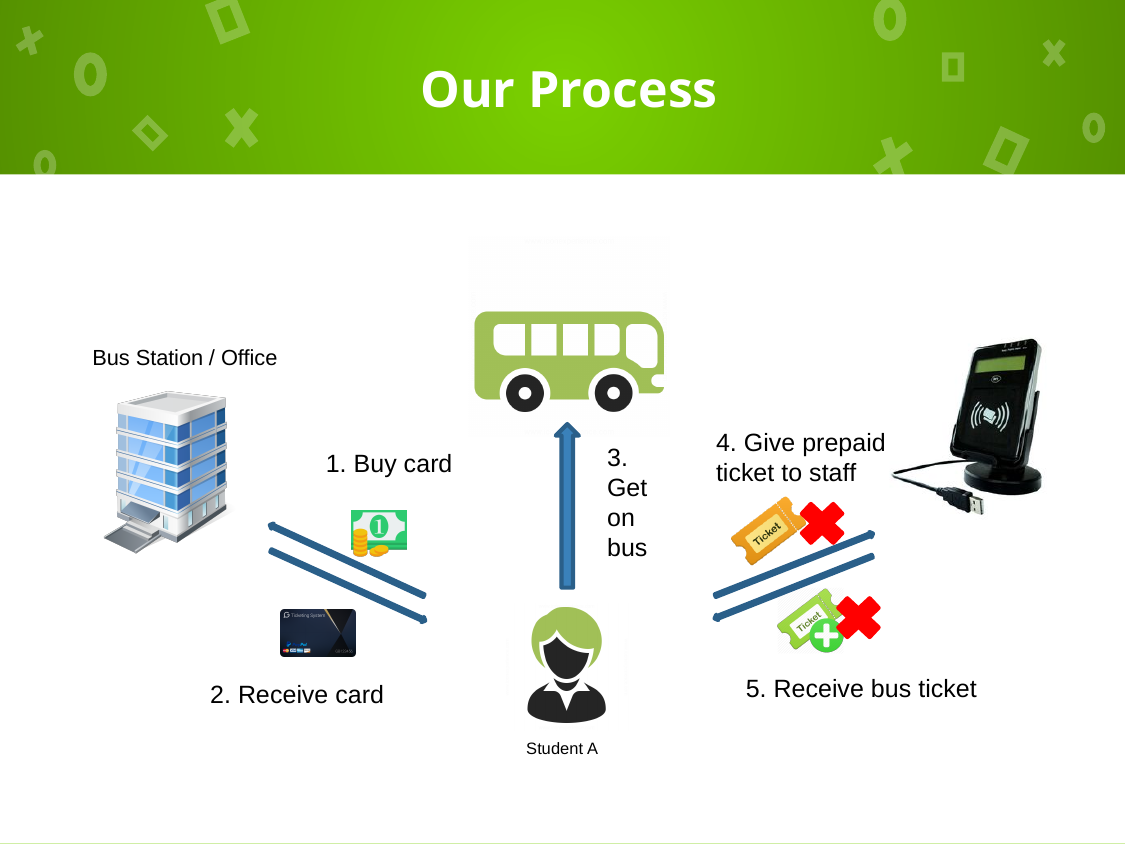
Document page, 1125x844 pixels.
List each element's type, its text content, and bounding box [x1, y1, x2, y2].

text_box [489, 603, 635, 766]
text_box [287, 560, 428, 625]
text_box 1. Buy card [310, 439, 513, 485]
picture [777, 587, 844, 655]
picture [730, 493, 806, 569]
picture [280, 609, 356, 657]
picture [468, 236, 670, 438]
text_box 3. Get on bus [592, 433, 678, 569]
text_box [305, 537, 352, 567]
text_box [353, 567, 427, 599]
text_box [712, 592, 772, 622]
text_box 4. Give prepaid ticket to staff [701, 418, 871, 494]
title Our Process [56, 0, 1069, 175]
text_box [712, 577, 773, 599]
text_box [849, 596, 881, 640]
picture [876, 329, 1069, 523]
text_box 2. Receive card [195, 671, 451, 717]
text_box 5. Receive bus ticket [730, 664, 1010, 710]
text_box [77, 336, 302, 554]
text_box [810, 530, 875, 563]
text_box [559, 445, 576, 590]
picture [351, 502, 408, 559]
text_box [810, 501, 845, 545]
text_box [789, 552, 875, 585]
